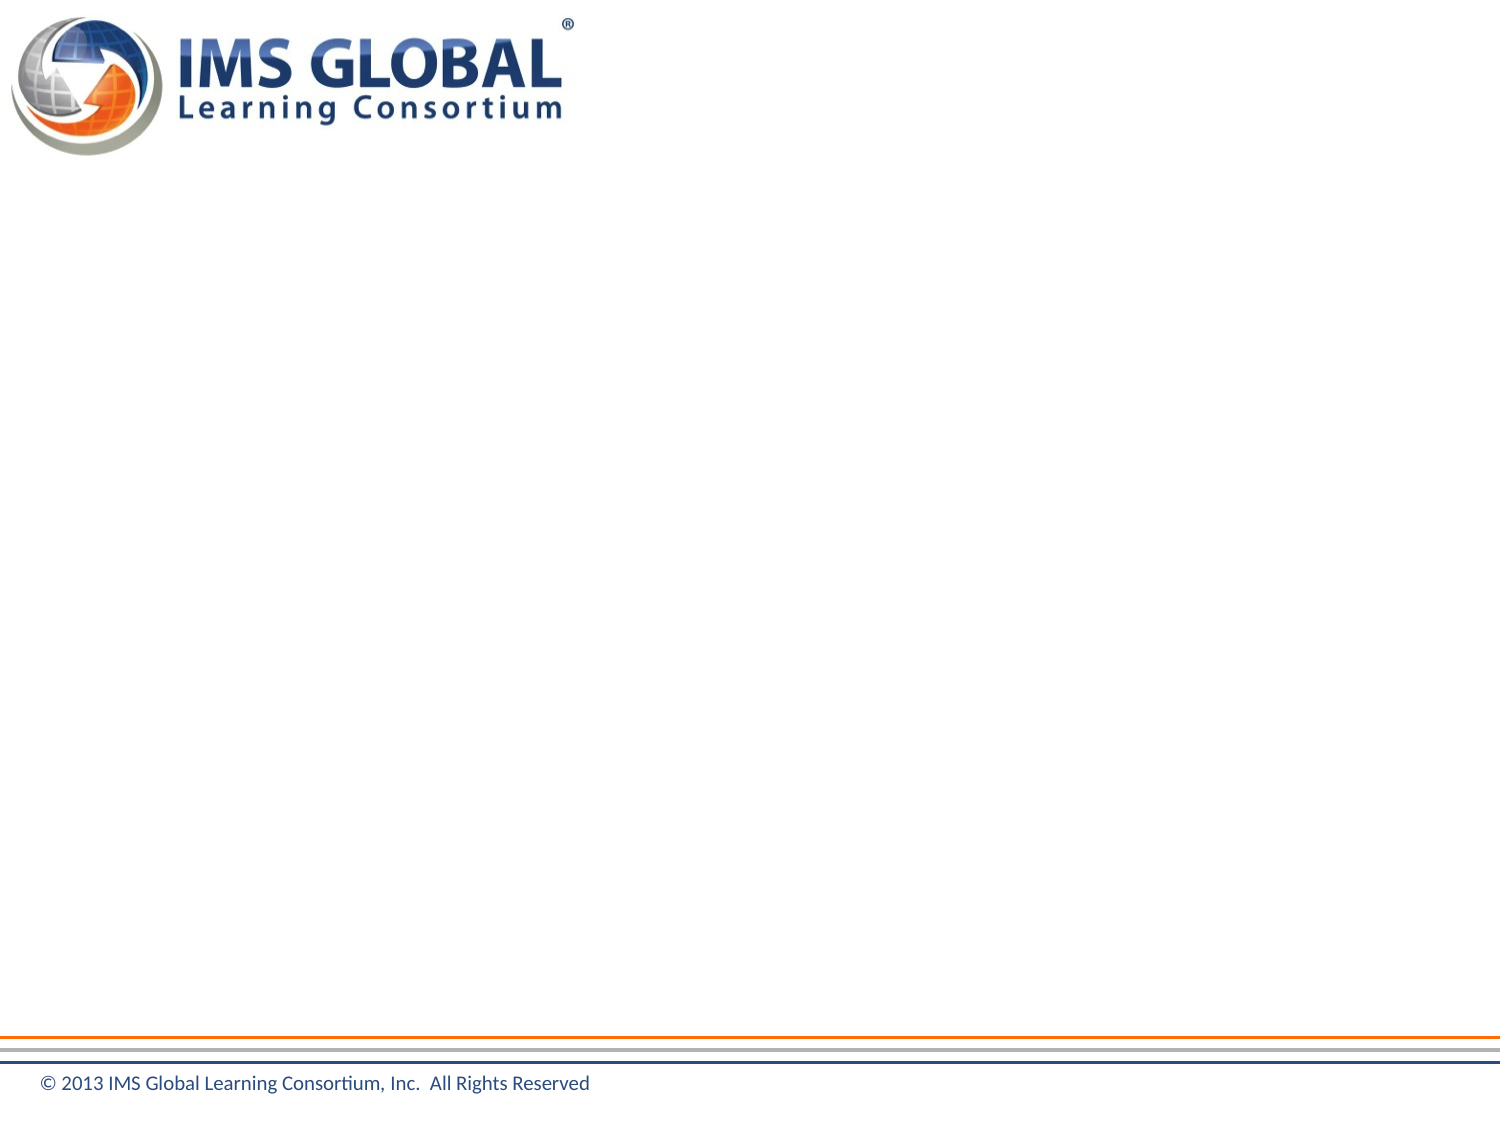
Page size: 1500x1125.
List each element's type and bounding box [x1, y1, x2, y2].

picture [0, 0, 588, 167]
